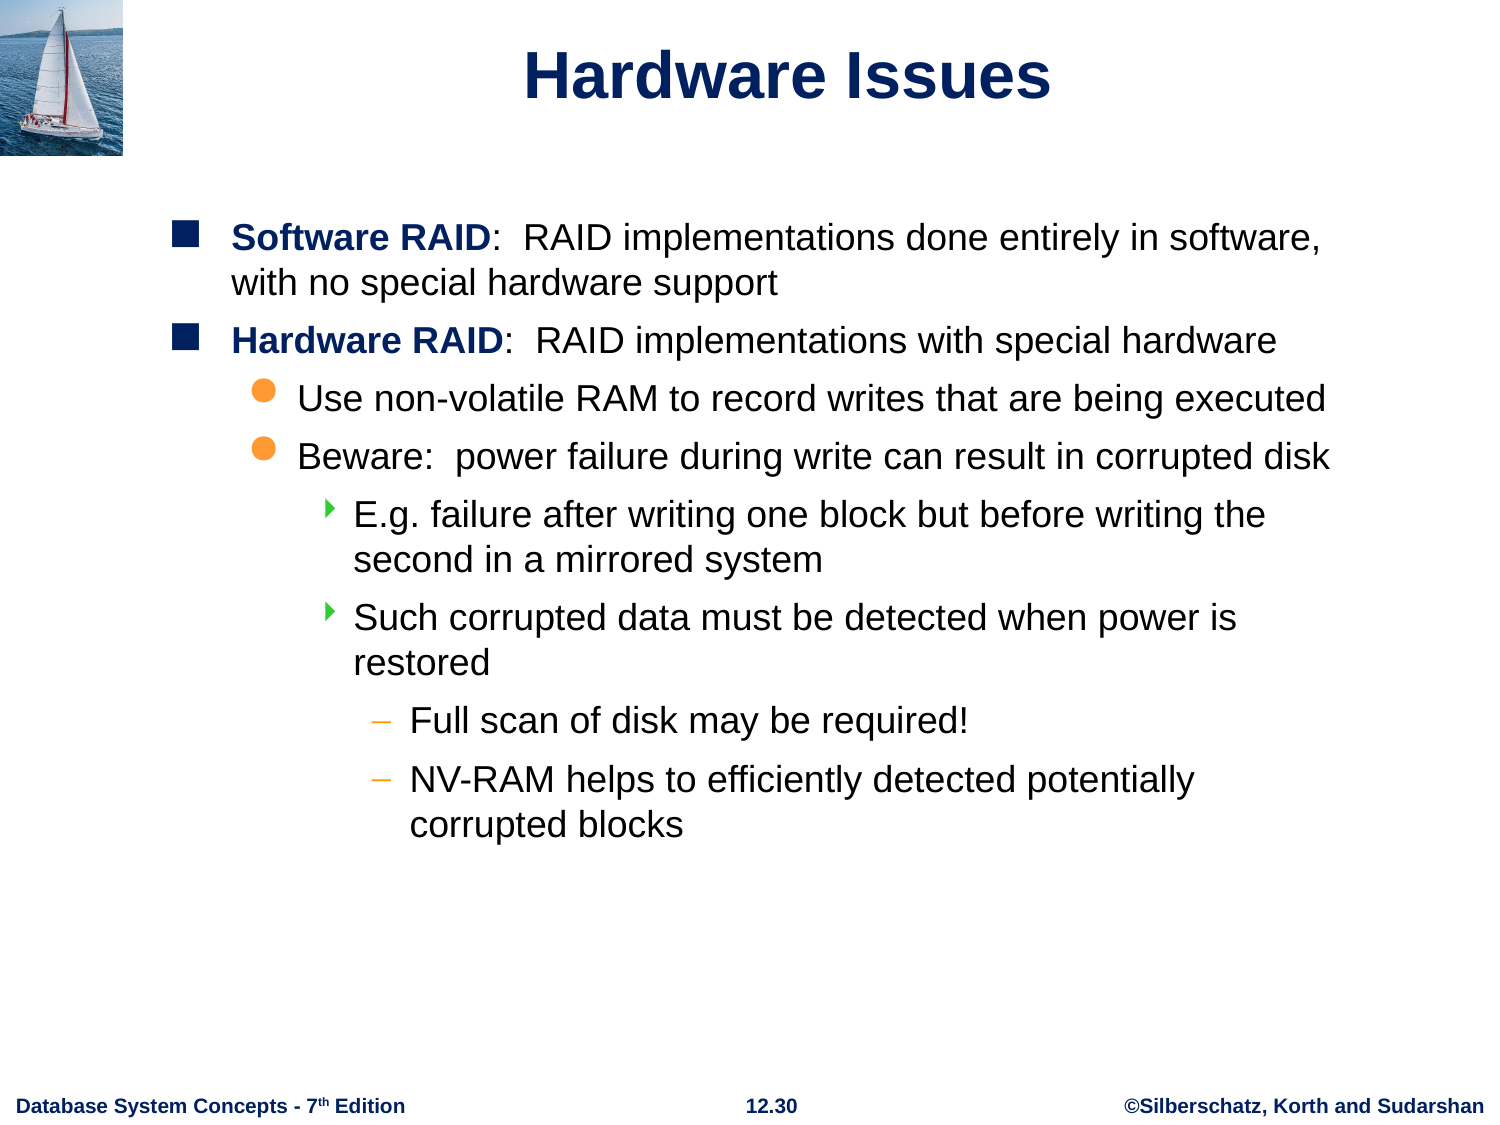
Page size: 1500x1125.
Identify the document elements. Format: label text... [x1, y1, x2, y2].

title Hardware Issues [125, 18, 1452, 120]
list Software RAID: RAID implementations done entirely in software, with no special hardware support Hardware RAID: RAID implementations with special hardware Use non-volatile RAM to record writes that are being executed Beware: power failure during write can result in corrupted disk E.g. failure after writing one block but before writing the second in a mirrored system Such corrupted data must be detected when power is restored Full scan of disk may be required! NV-RAM helps to efficiently detected potentially corrupted blocks [160, 205, 1374, 1013]
picture [0, 0, 123, 156]
